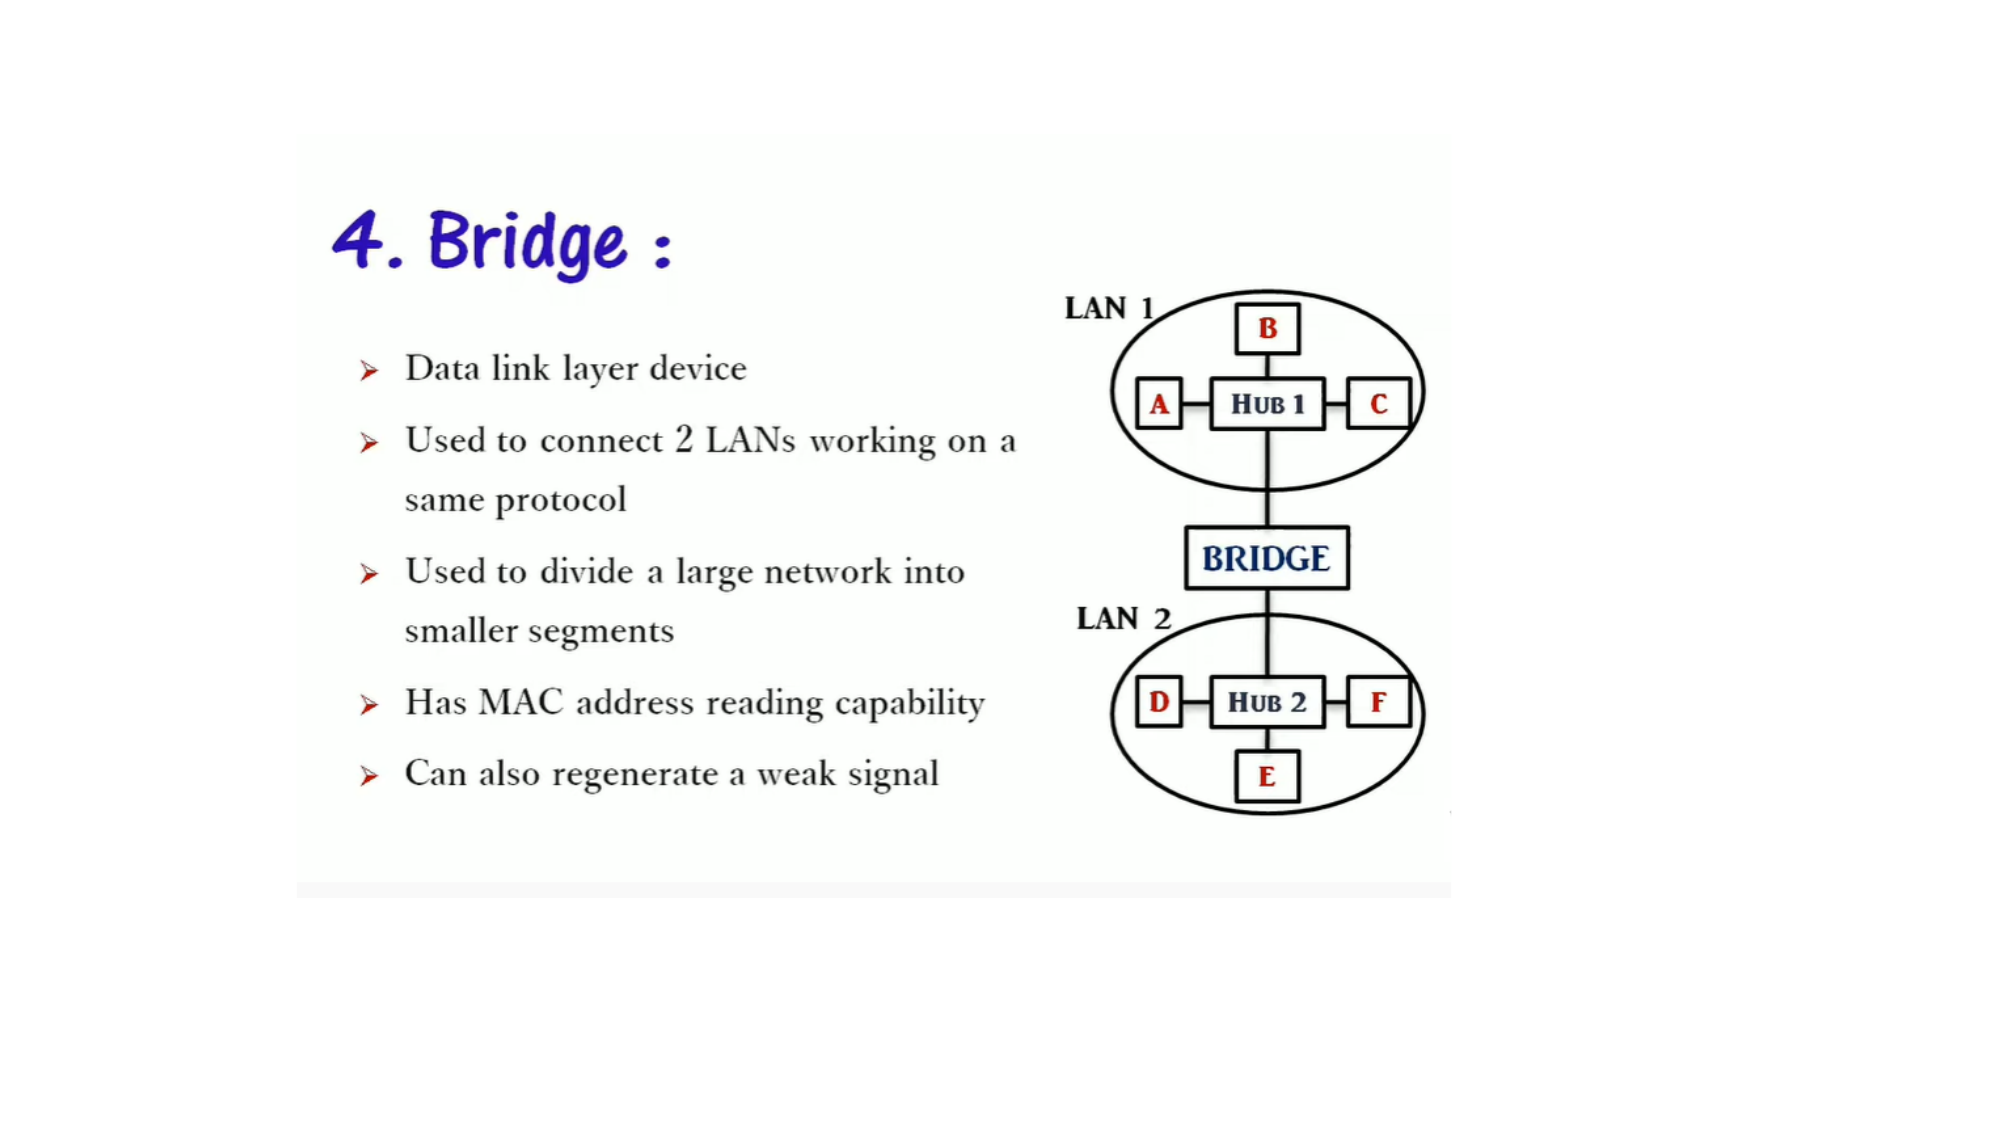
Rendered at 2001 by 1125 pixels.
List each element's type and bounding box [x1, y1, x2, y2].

picture [296, 134, 1452, 898]
